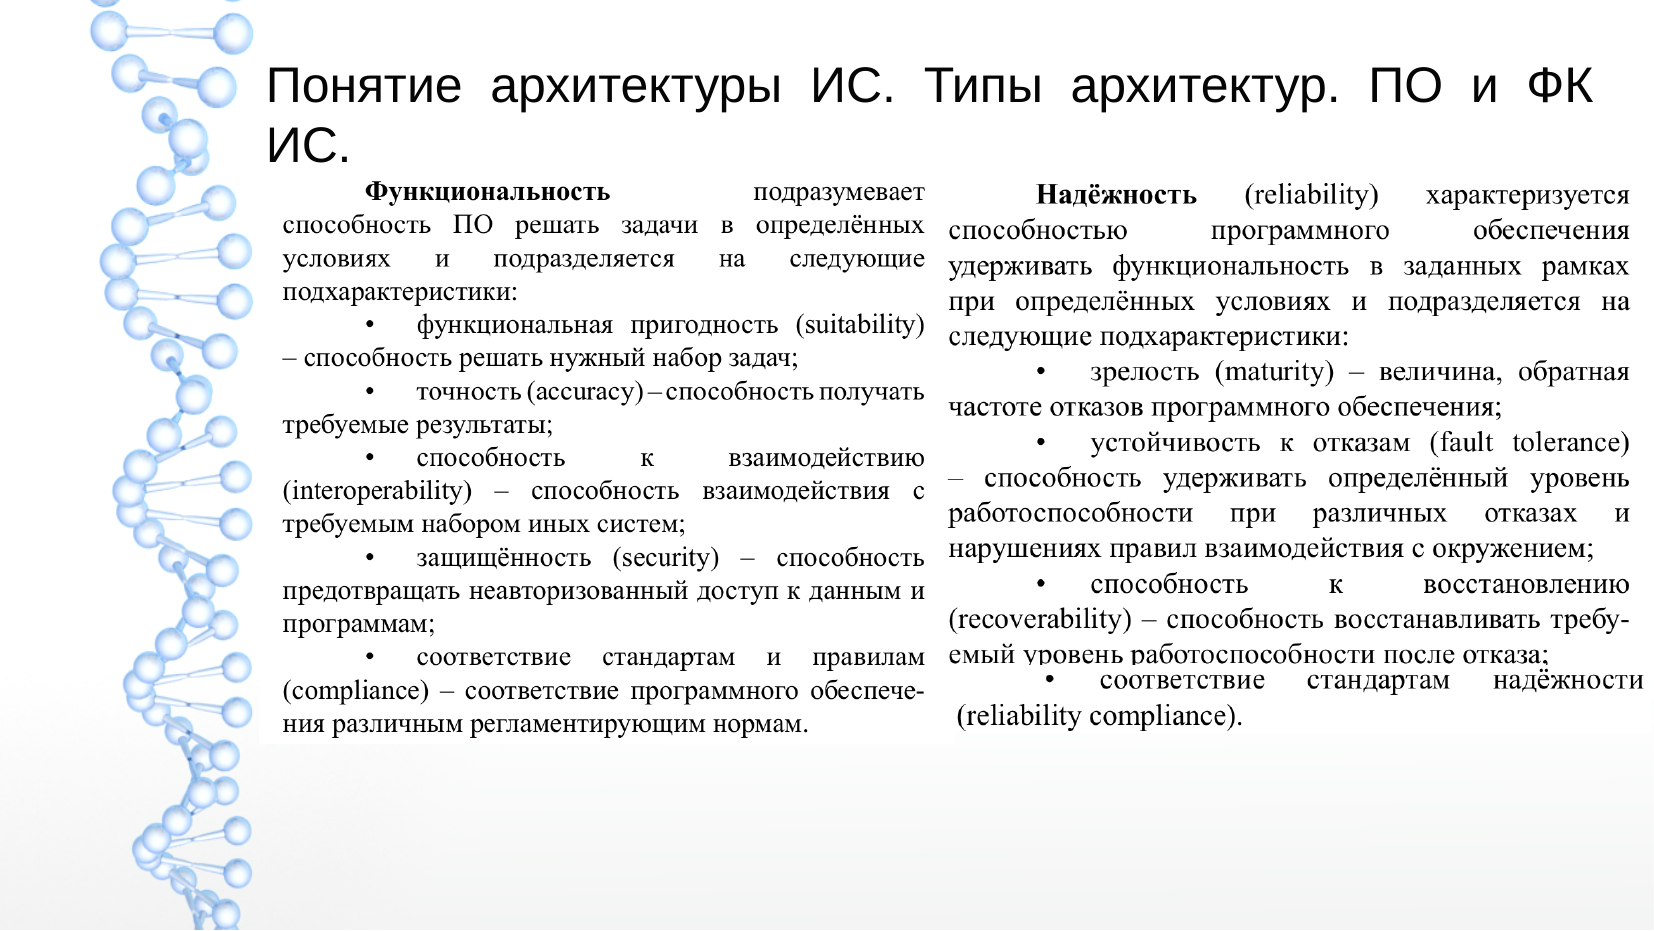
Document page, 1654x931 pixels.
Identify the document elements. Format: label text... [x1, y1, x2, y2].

text_box Понятие архитектуры ИС. Типы архитектур. ПО и ФК ИС. [265, 35, 1595, 178]
picture [0, 0, 1654, 930]
